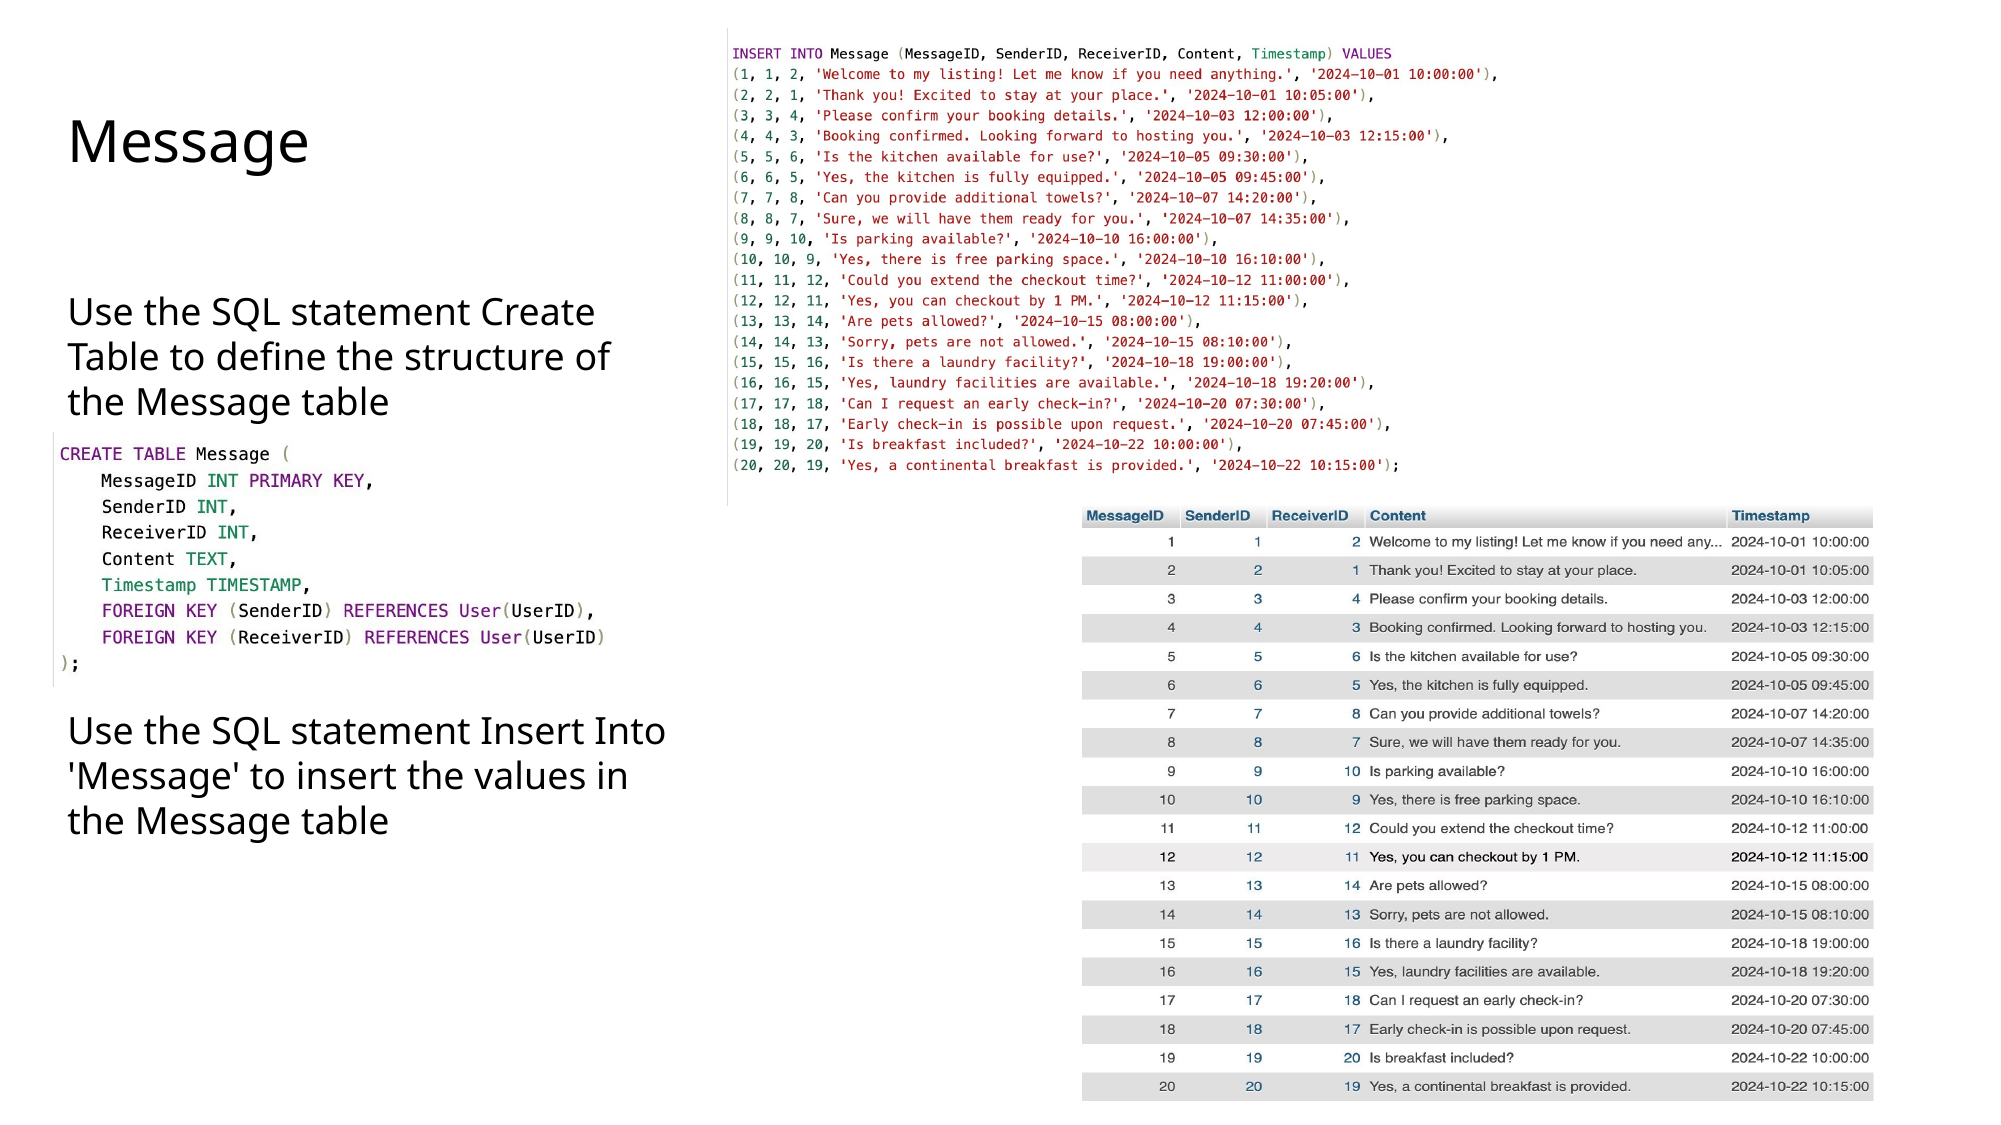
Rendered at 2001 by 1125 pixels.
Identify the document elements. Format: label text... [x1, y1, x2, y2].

picture [726, 27, 1874, 1108]
text_box Message [52, 96, 503, 182]
text_box Use the SQL statement Create Table to define the structure of the Message table [52, 280, 708, 431]
picture [52, 431, 641, 688]
text_box Use the SQL statement Insert Into 'Message' to insert the values in the Message table [52, 699, 727, 850]
